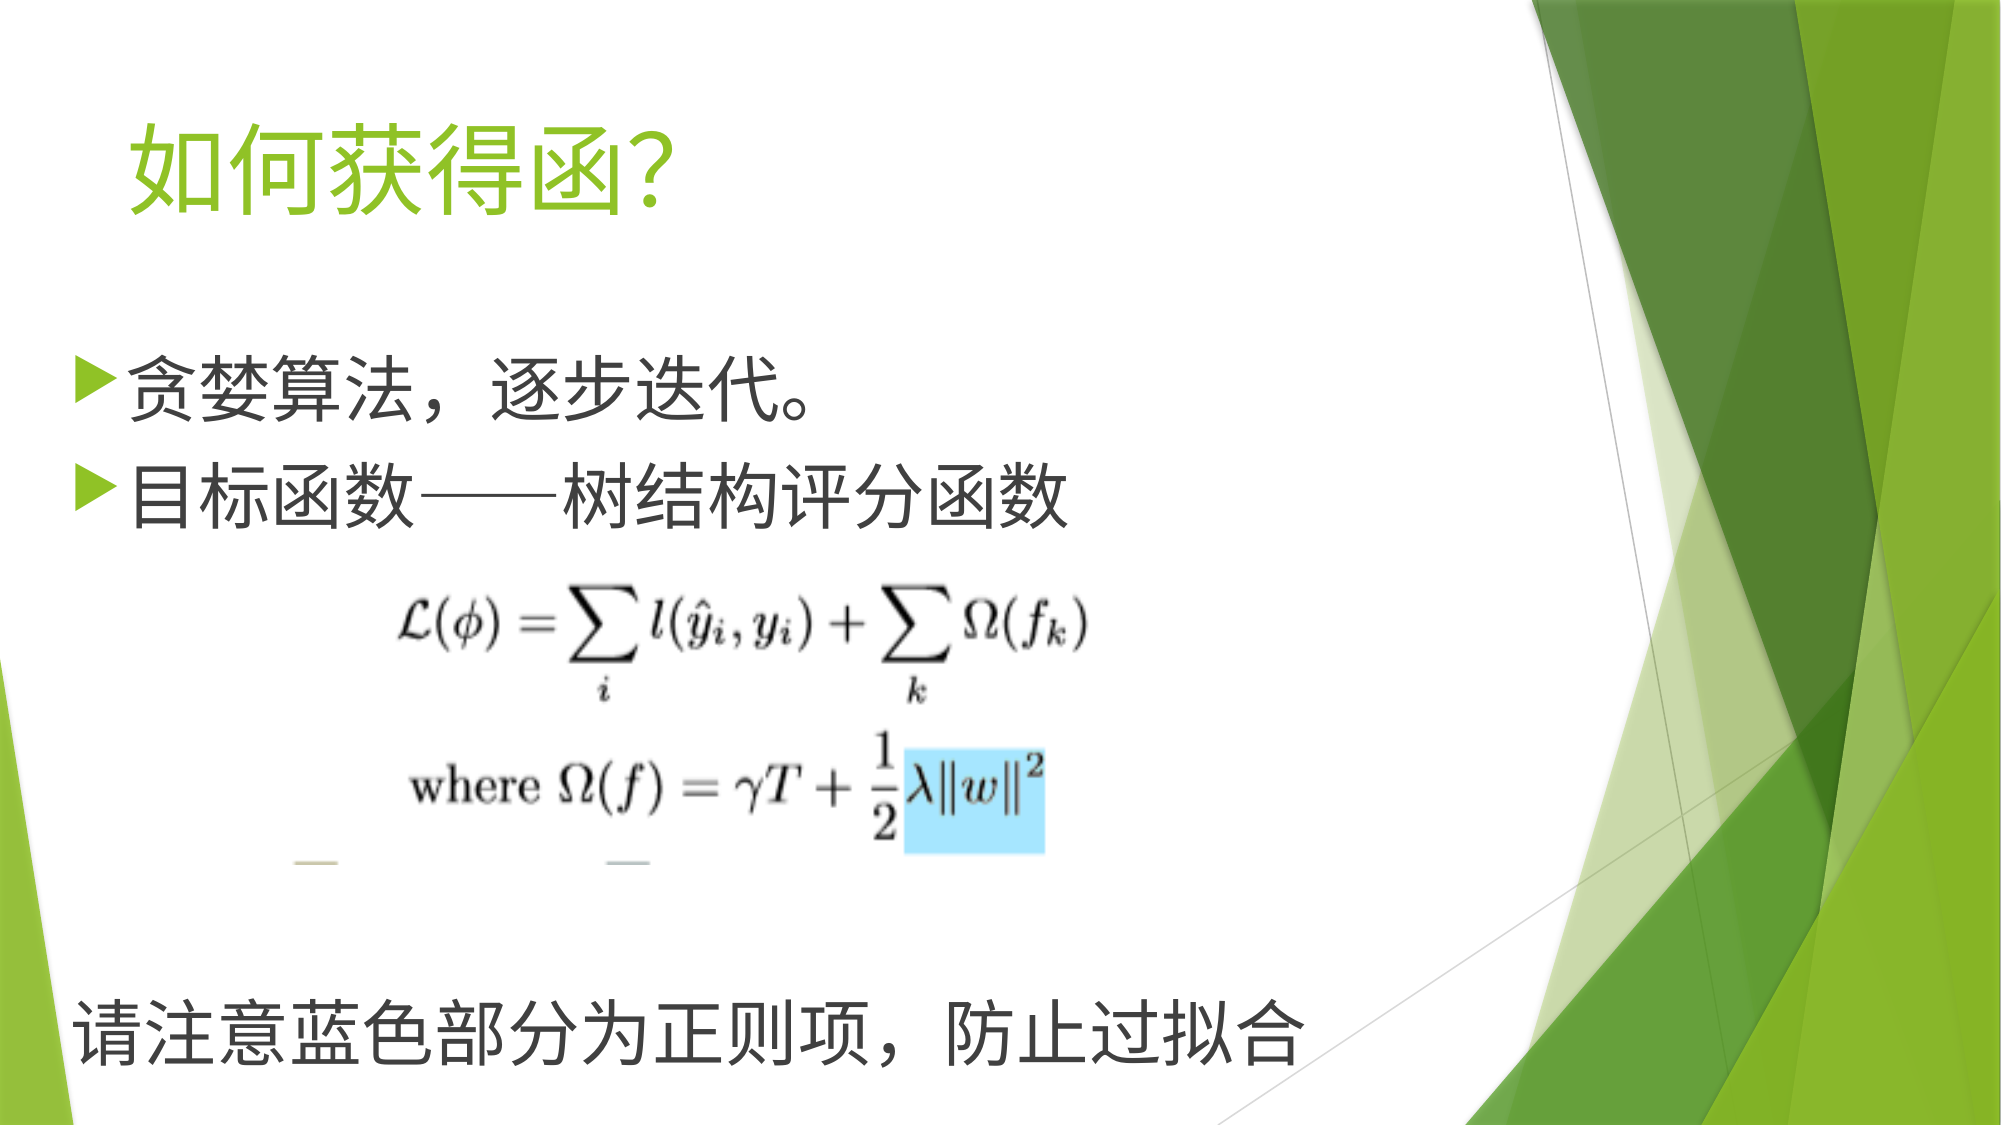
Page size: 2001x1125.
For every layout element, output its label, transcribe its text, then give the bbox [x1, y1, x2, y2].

picture [149, 557, 1305, 865]
list 贪婪算法，逐步迭代。 目标函数——树结构评分函数 请注意蓝色部分为正则项，防止过拟合 [55, 335, 1466, 1087]
